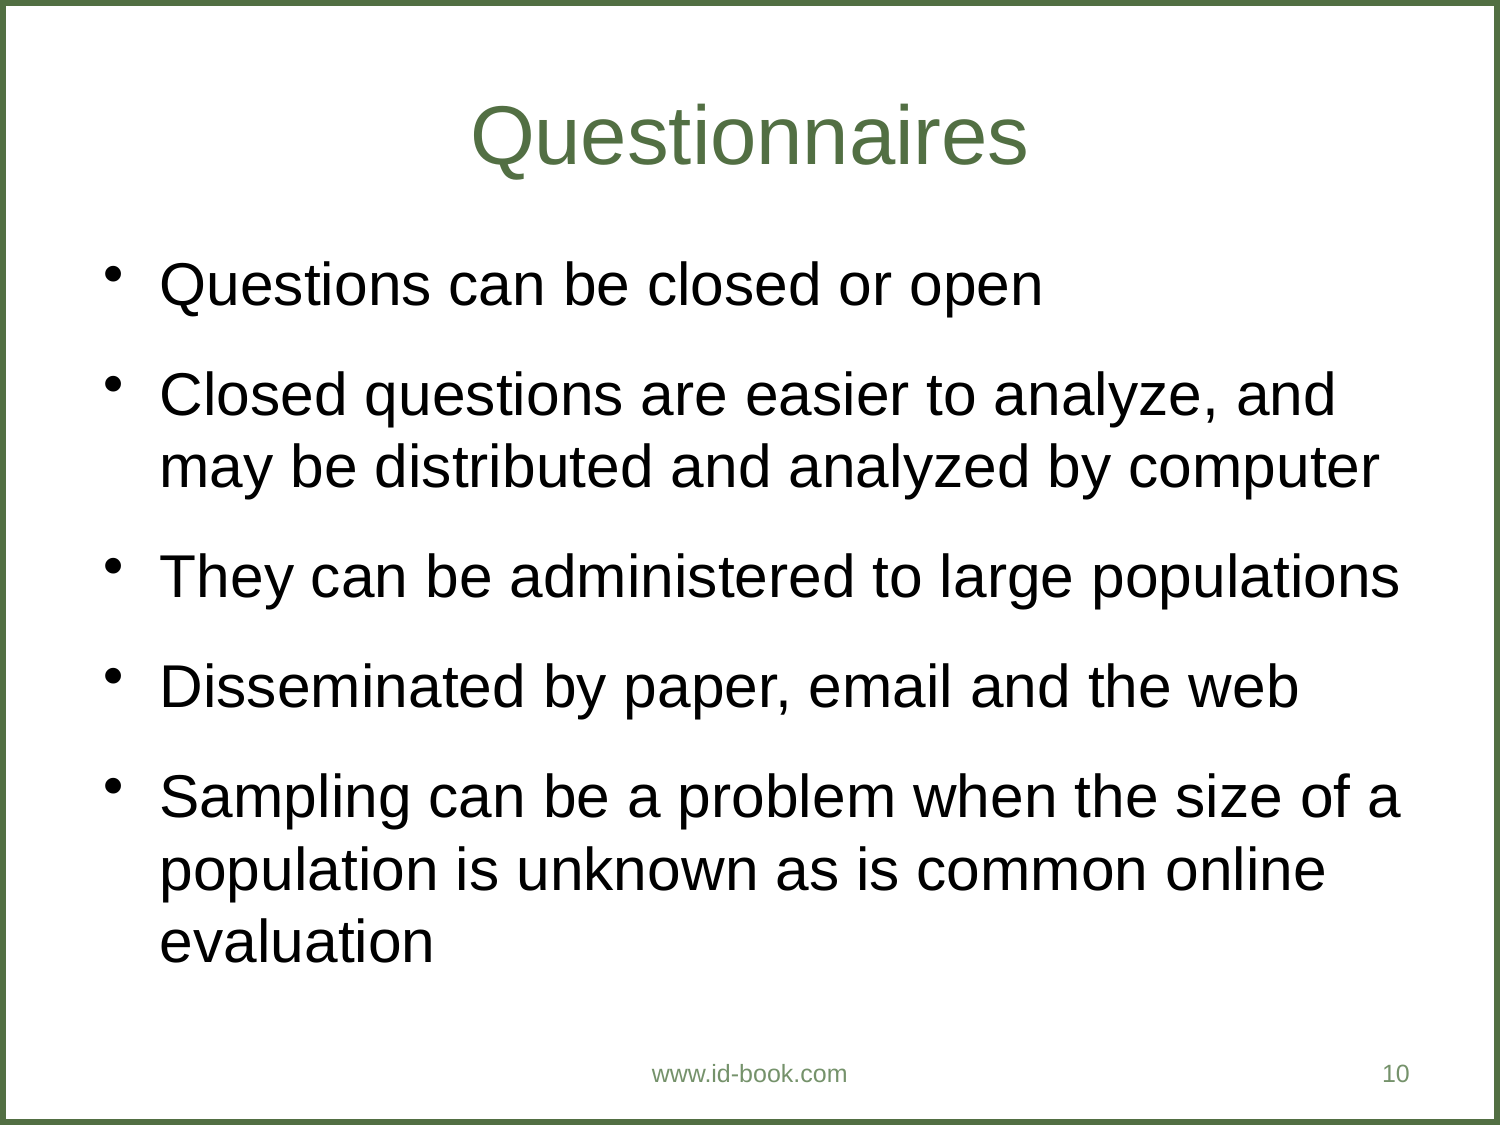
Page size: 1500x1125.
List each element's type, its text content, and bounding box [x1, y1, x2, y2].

slide_number 10 [1074, 1042, 1425, 1103]
footer www.id-book.com [512, 1042, 988, 1103]
text_box Questions can be closed or open Closed questions are easier to analyze, and may be distributed and analyzed by computer They can be administered to large populations Disseminated by paper, email and the web Sampling can be a problem when the size of a population is unknown as is common online evaluation [88, 237, 1426, 1000]
text_box Questionnaires [112, 37, 1388, 225]
